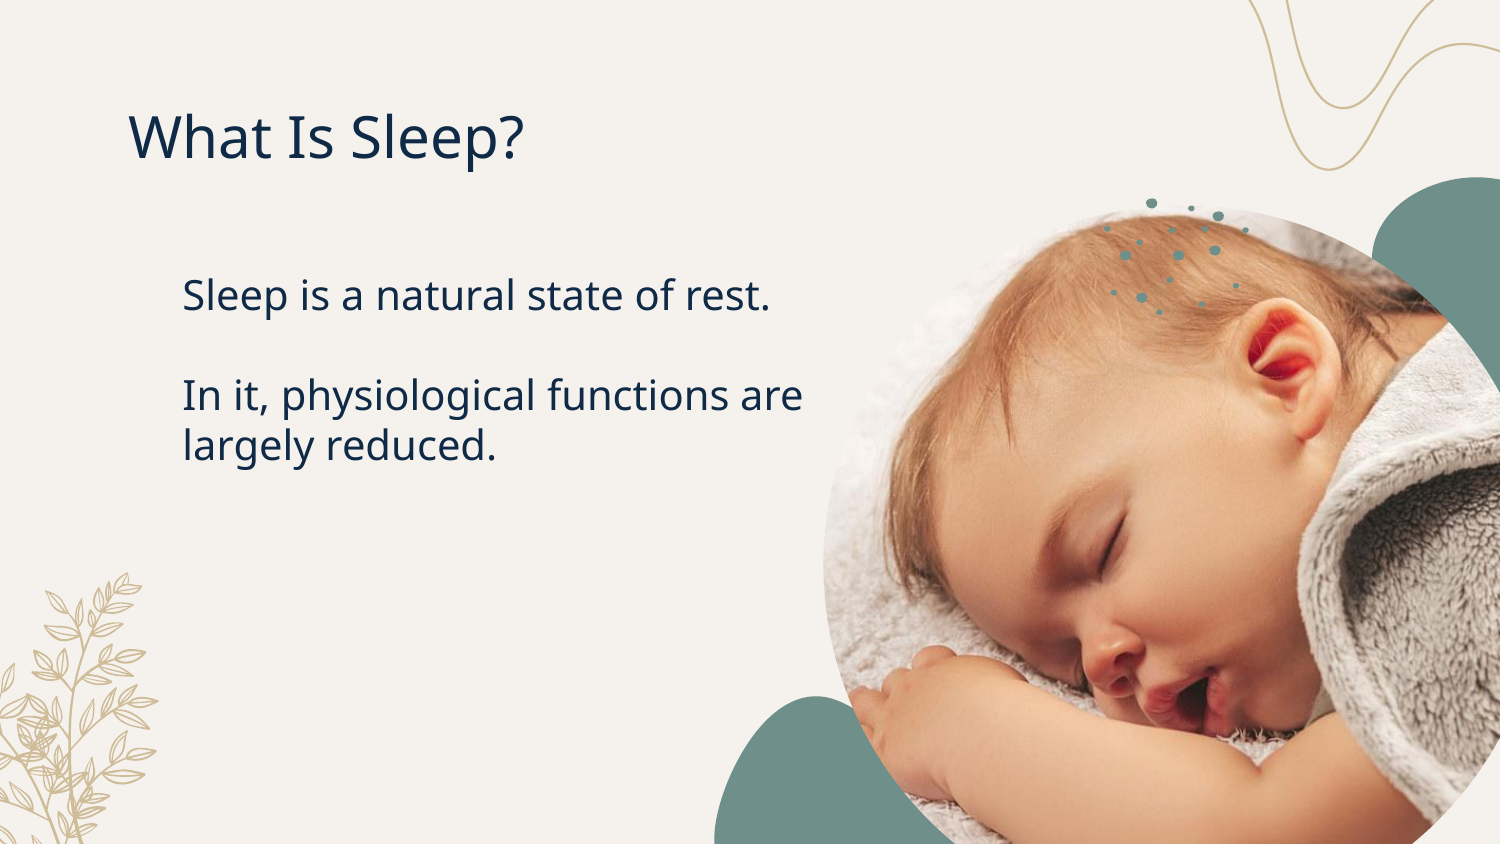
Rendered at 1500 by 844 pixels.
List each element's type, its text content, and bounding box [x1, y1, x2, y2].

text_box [1103, 198, 1250, 316]
picture [823, 204, 1500, 844]
title Sleep is a natural state of rest. In it, physiological functions are largely reduced. [167, 253, 818, 635]
title What Is Sleep?​ [113, 85, 1500, 180]
